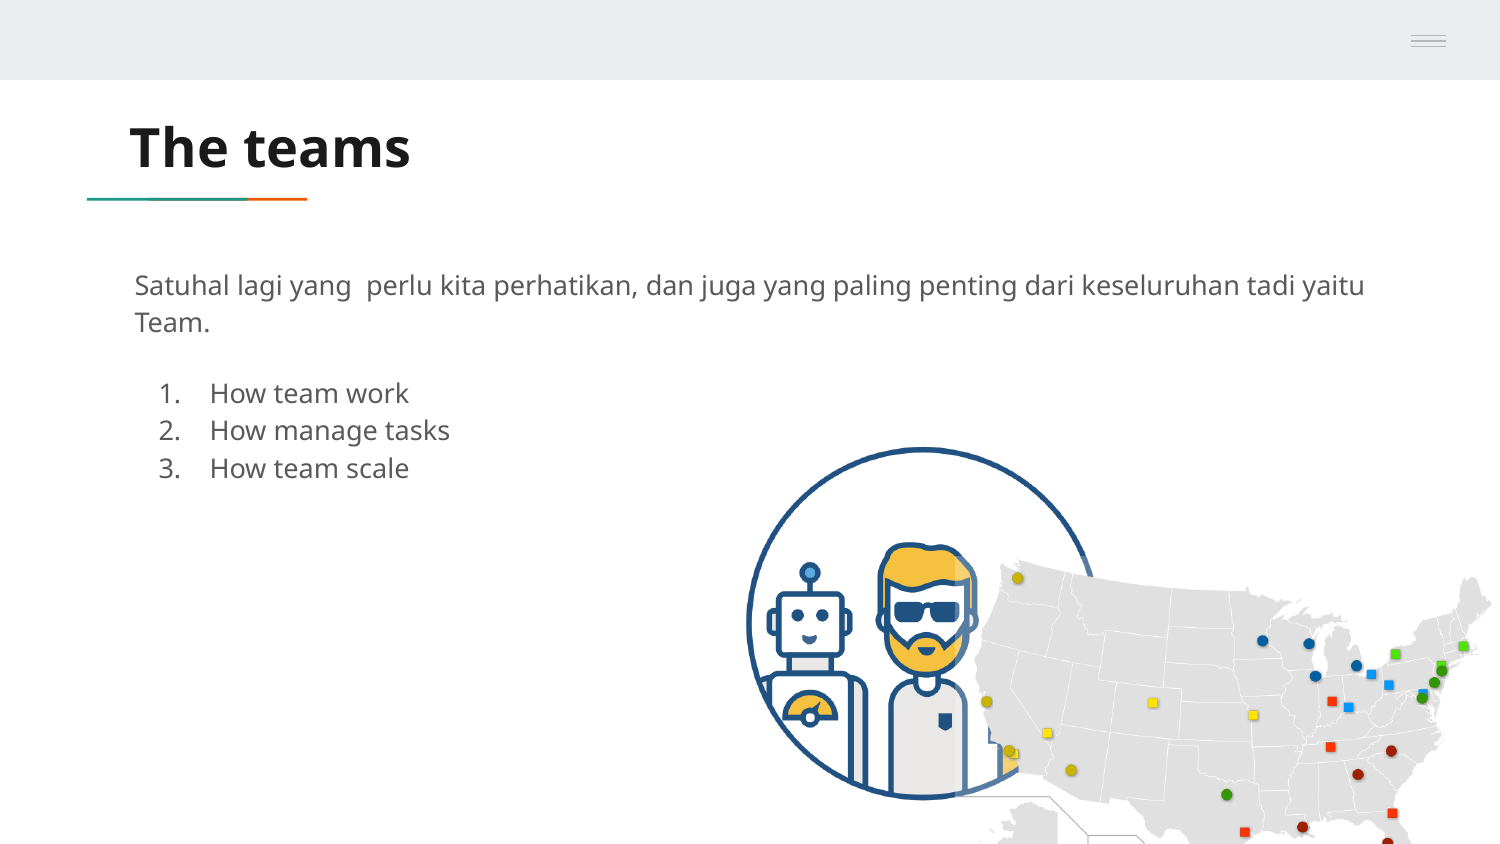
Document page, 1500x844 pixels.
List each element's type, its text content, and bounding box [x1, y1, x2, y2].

title The teams [114, 98, 1377, 187]
list Satuhal lagi yang perlu kita perhatikan, dan juga yang paling penting dari keseluruhan tadi yaitu Team. How team work How manage tasks How team scale [119, 248, 1381, 712]
picture [739, 440, 1500, 844]
